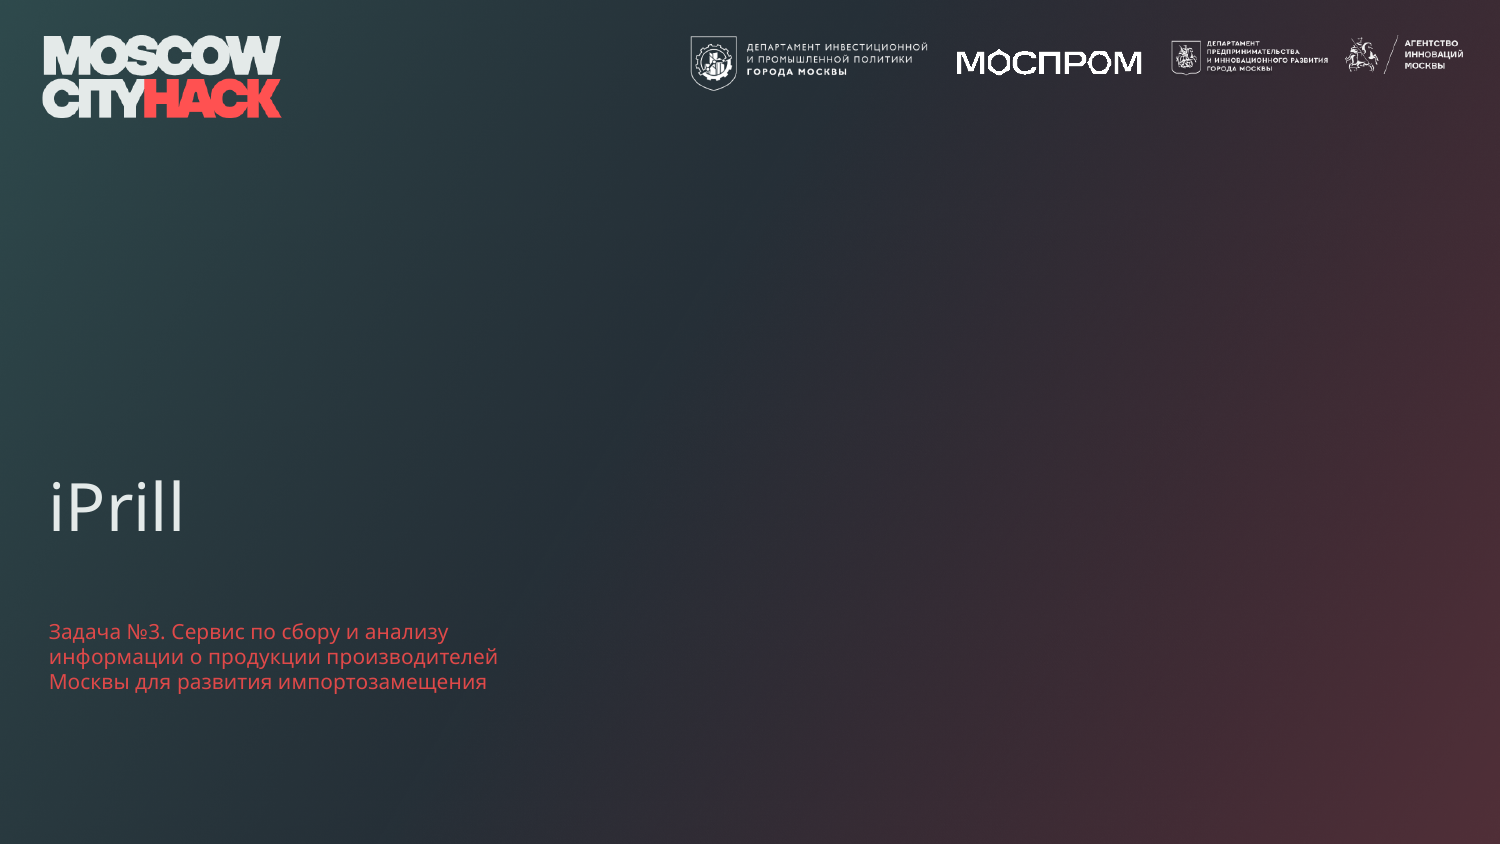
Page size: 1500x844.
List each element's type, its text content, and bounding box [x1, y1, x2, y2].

list iPrill [40, 456, 751, 576]
subtitle Задача №3. Сервис по сбору и анализу информации о продукции производителей Москвы для развития импортозамещения [40, 610, 515, 721]
picture [0, 0, 1500, 844]
